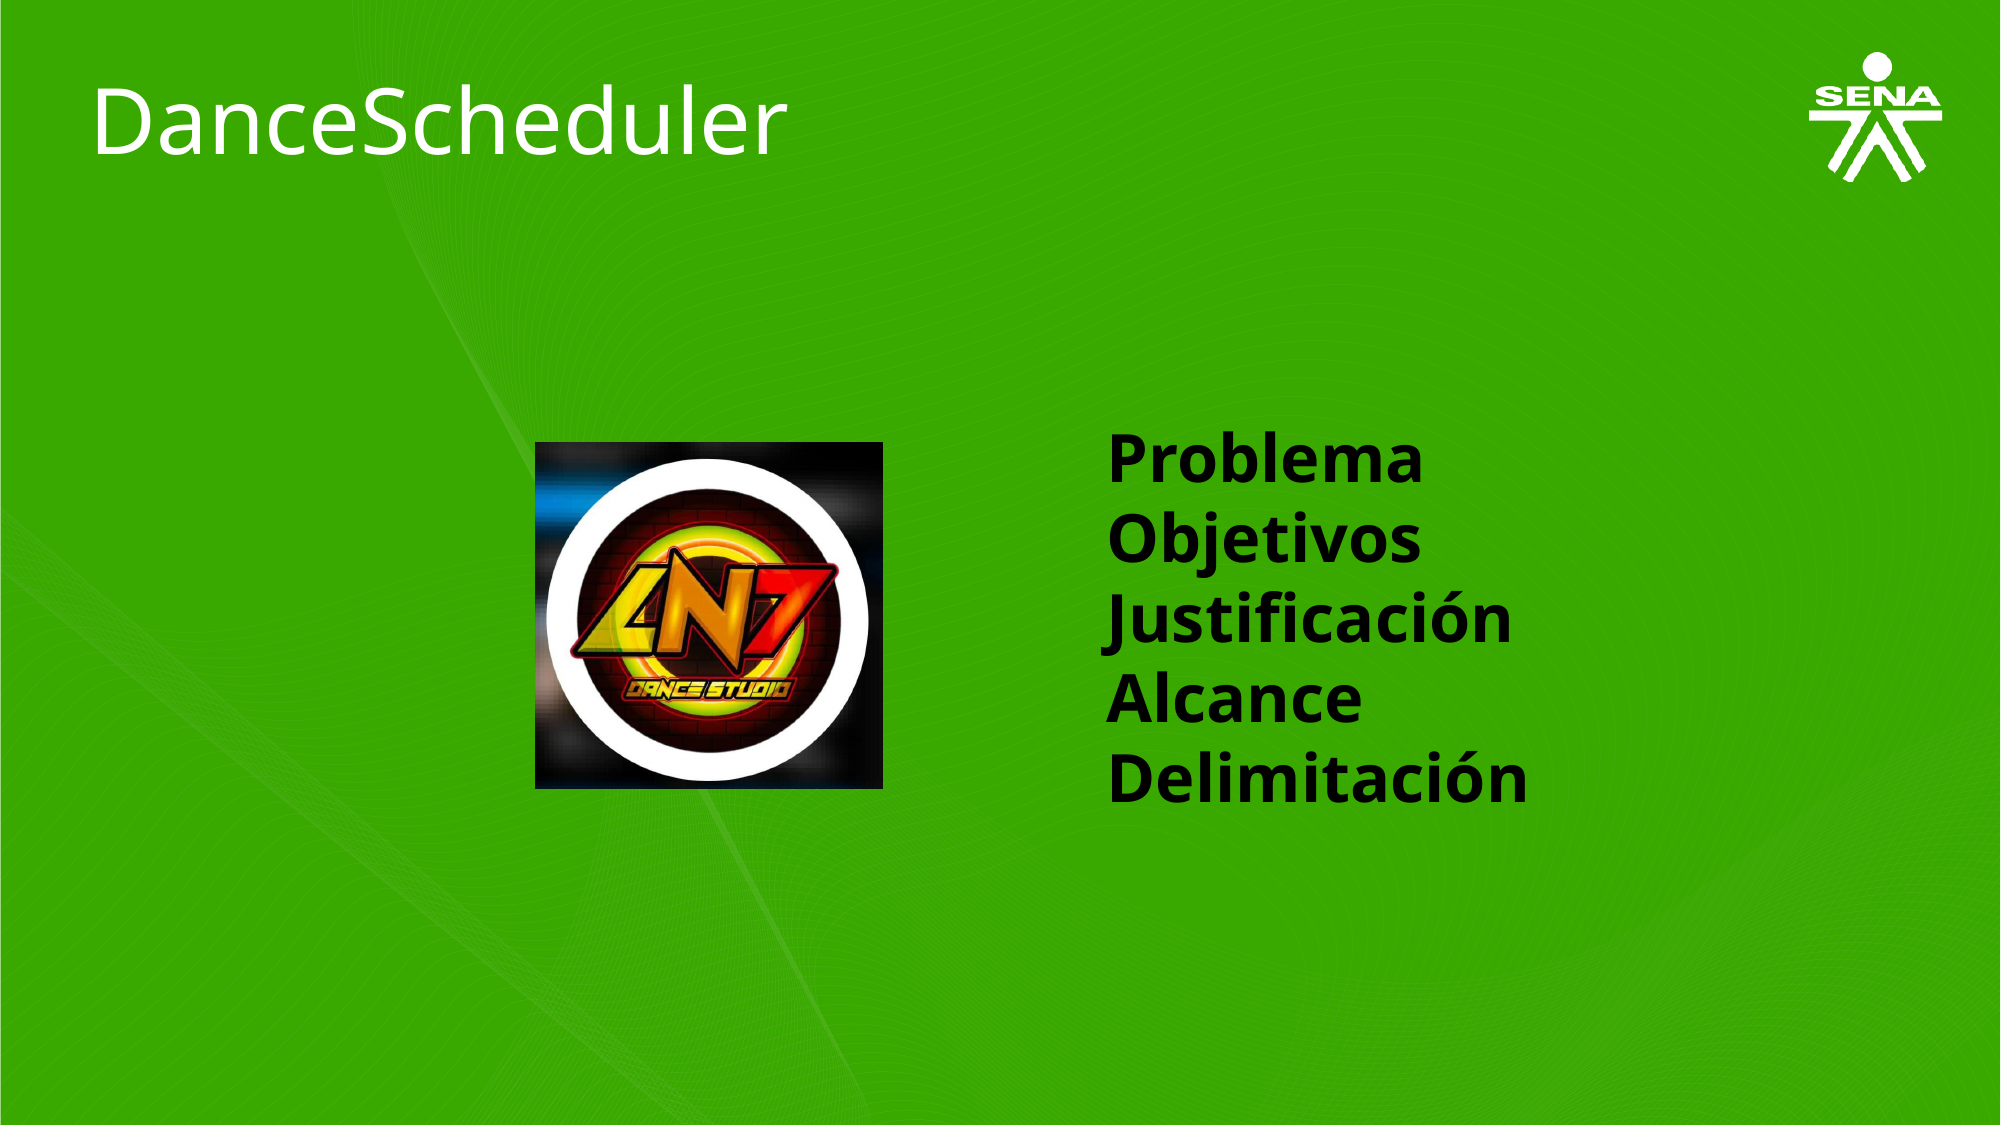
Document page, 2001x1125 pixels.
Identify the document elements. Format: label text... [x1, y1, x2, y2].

text_box DanceScheduler [74, 68, 1800, 190]
picture [0, 0, 2001, 1125]
text_box Problema Objetivos Justificación Alcance Delimitación [1091, 408, 1838, 823]
